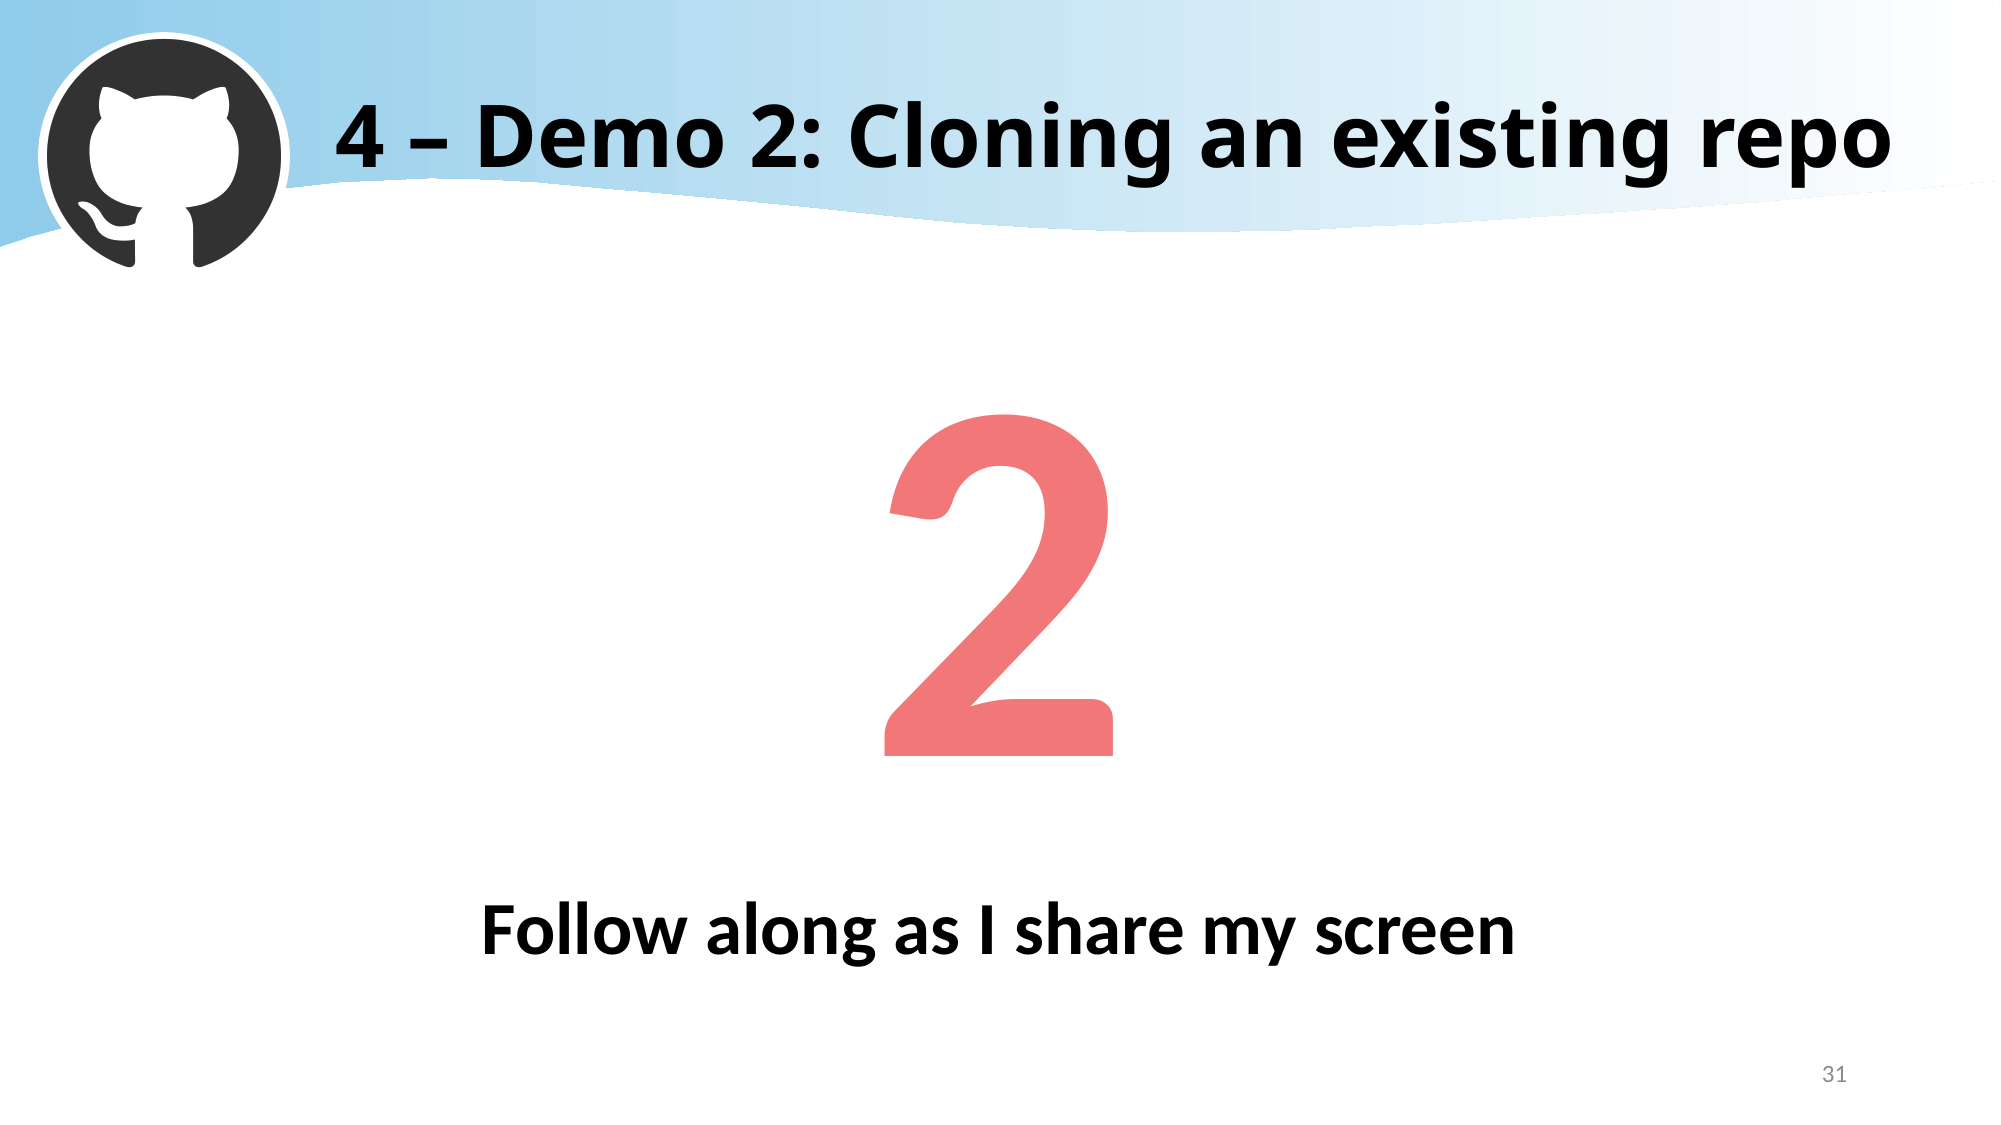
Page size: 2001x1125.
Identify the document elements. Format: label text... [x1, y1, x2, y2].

slide_number 31 [1412, 1042, 1863, 1103]
list 2 Follow along as I share my screen [137, 299, 1863, 1014]
title 4 – Demo 2: Cloning an existing repo [320, 46, 2000, 234]
picture [47, 36, 281, 270]
